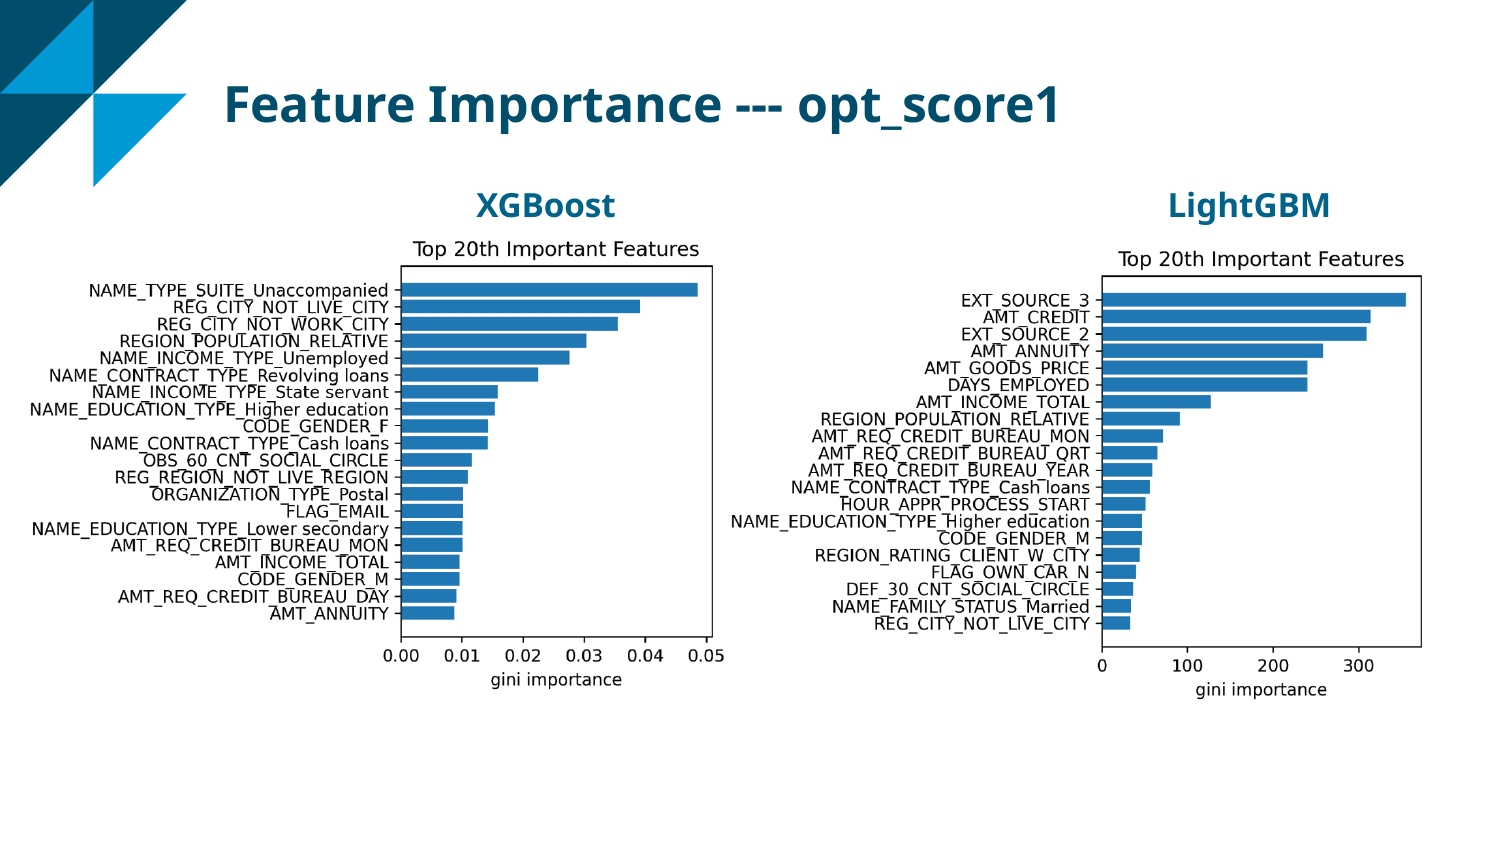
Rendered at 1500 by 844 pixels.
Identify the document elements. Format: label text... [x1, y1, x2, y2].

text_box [0, 0, 187, 188]
text_box LightGBM [1152, 177, 1355, 230]
picture [10, 222, 1440, 717]
text_box XGBoost [461, 176, 640, 220]
text_box Feature Importance --- opt_score1 [208, 65, 1248, 141]
